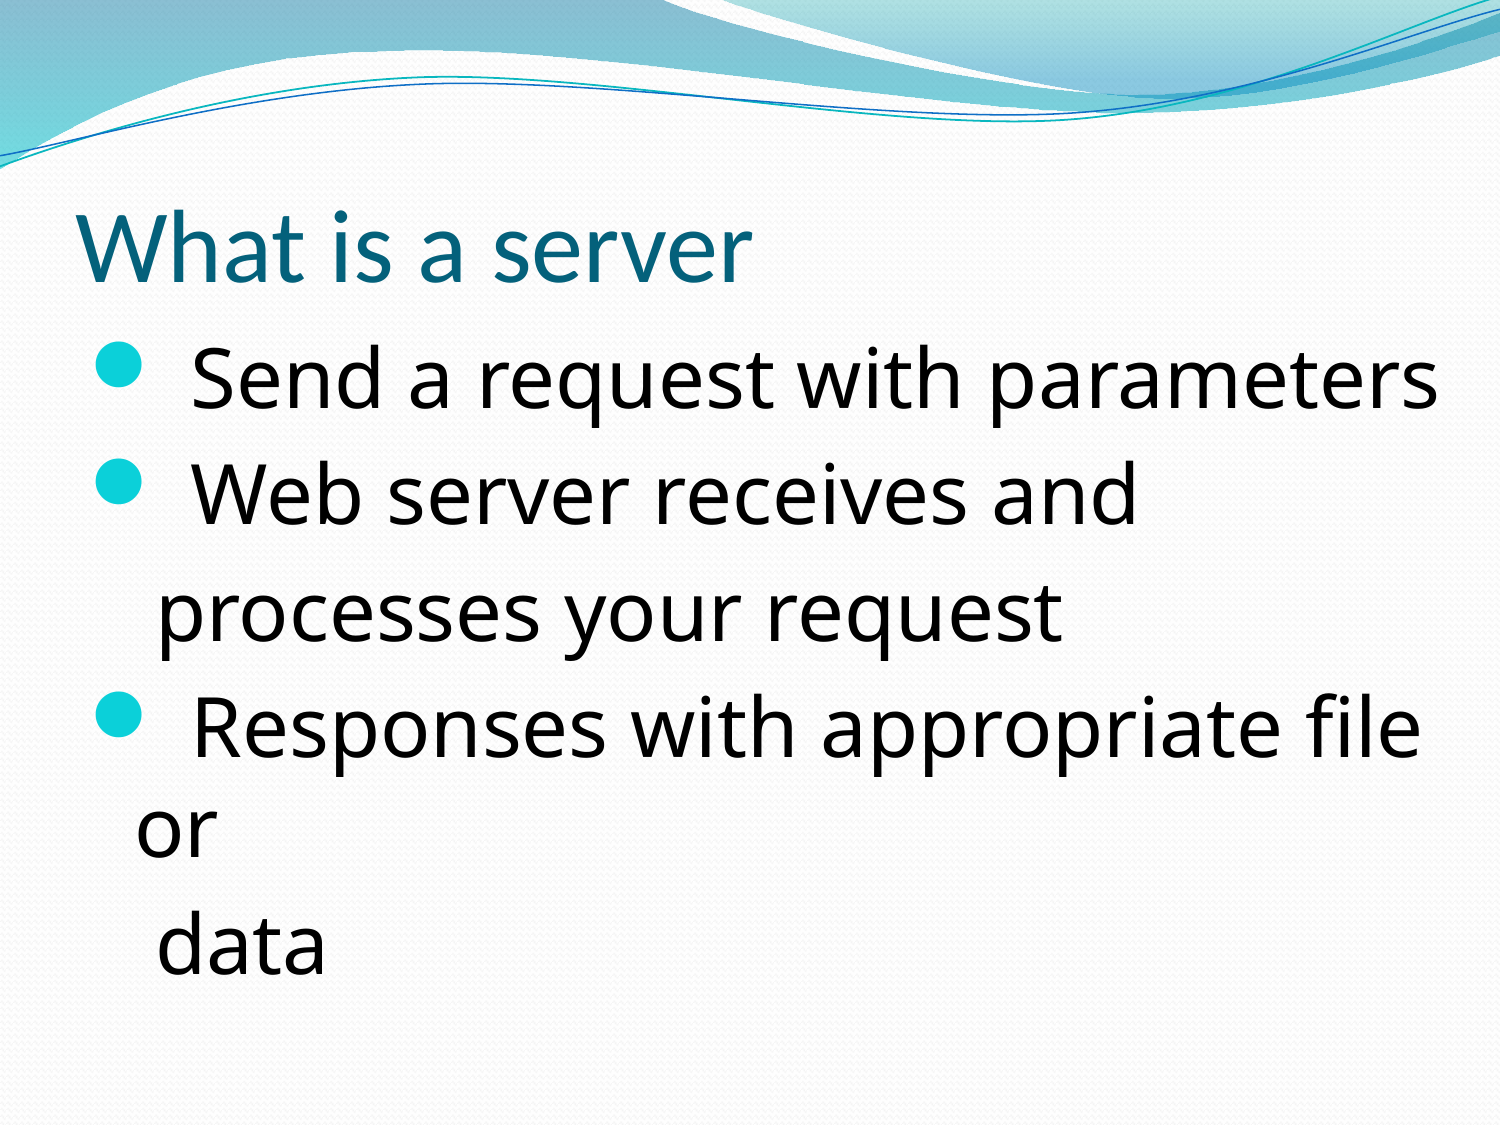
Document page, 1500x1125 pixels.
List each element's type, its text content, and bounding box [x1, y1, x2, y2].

list Send a request with parameters Web server receives and processes your request Responses with appropriate file or data [75, 317, 1488, 1038]
title What is a server [75, 115, 1425, 303]
